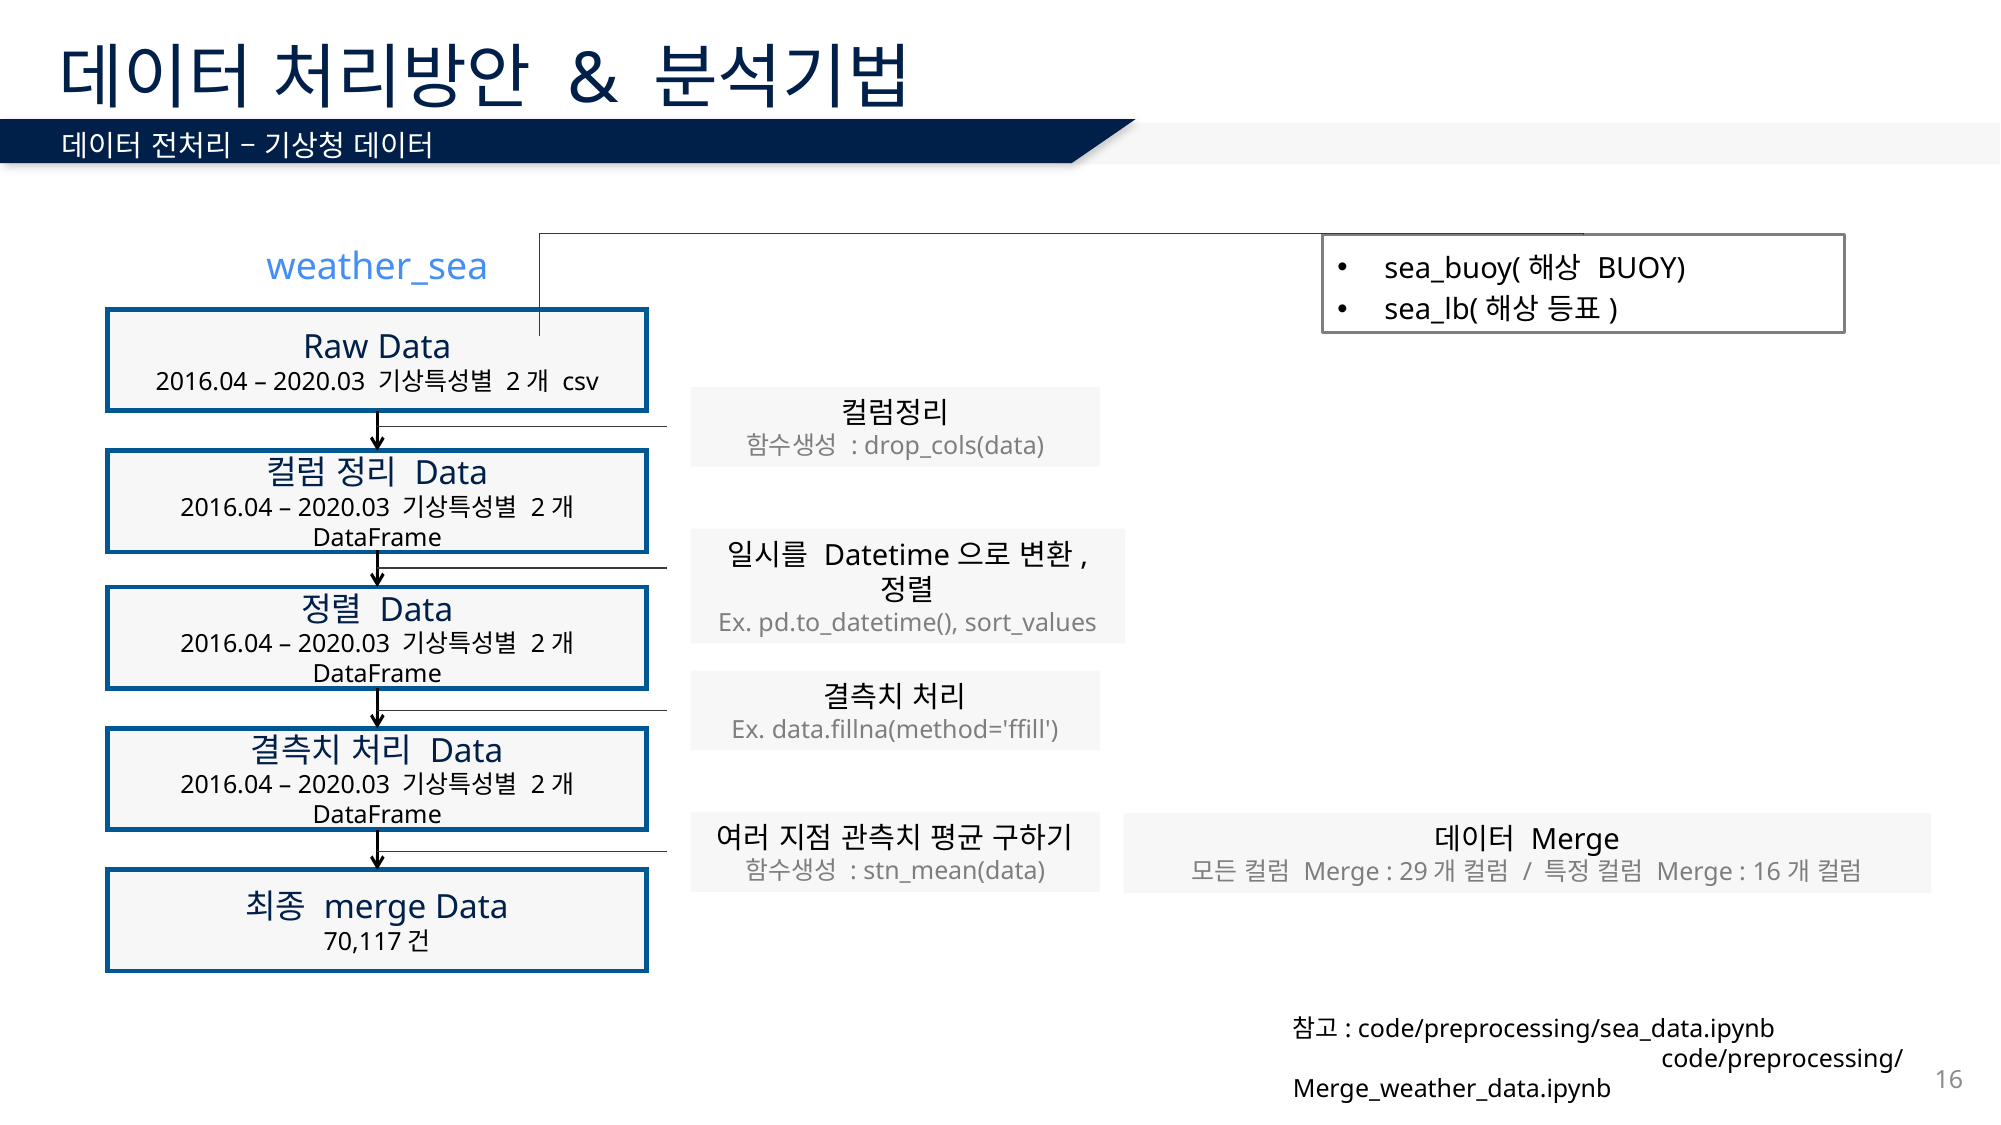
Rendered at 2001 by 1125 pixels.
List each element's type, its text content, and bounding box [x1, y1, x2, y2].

title 데이터 처리방안 & 분석기법 [44, 34, 1053, 126]
text_box 데이터 전처리 – 기상청 데이터 [47, 119, 540, 170]
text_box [107, 234, 1932, 972]
slide_number 16 [1884, 1050, 1978, 1111]
text_box 참고: code/preprocessing/sea_data.ipynb code/preprocessing/Merge_weather_data.ipynb [1278, 1004, 1919, 1110]
